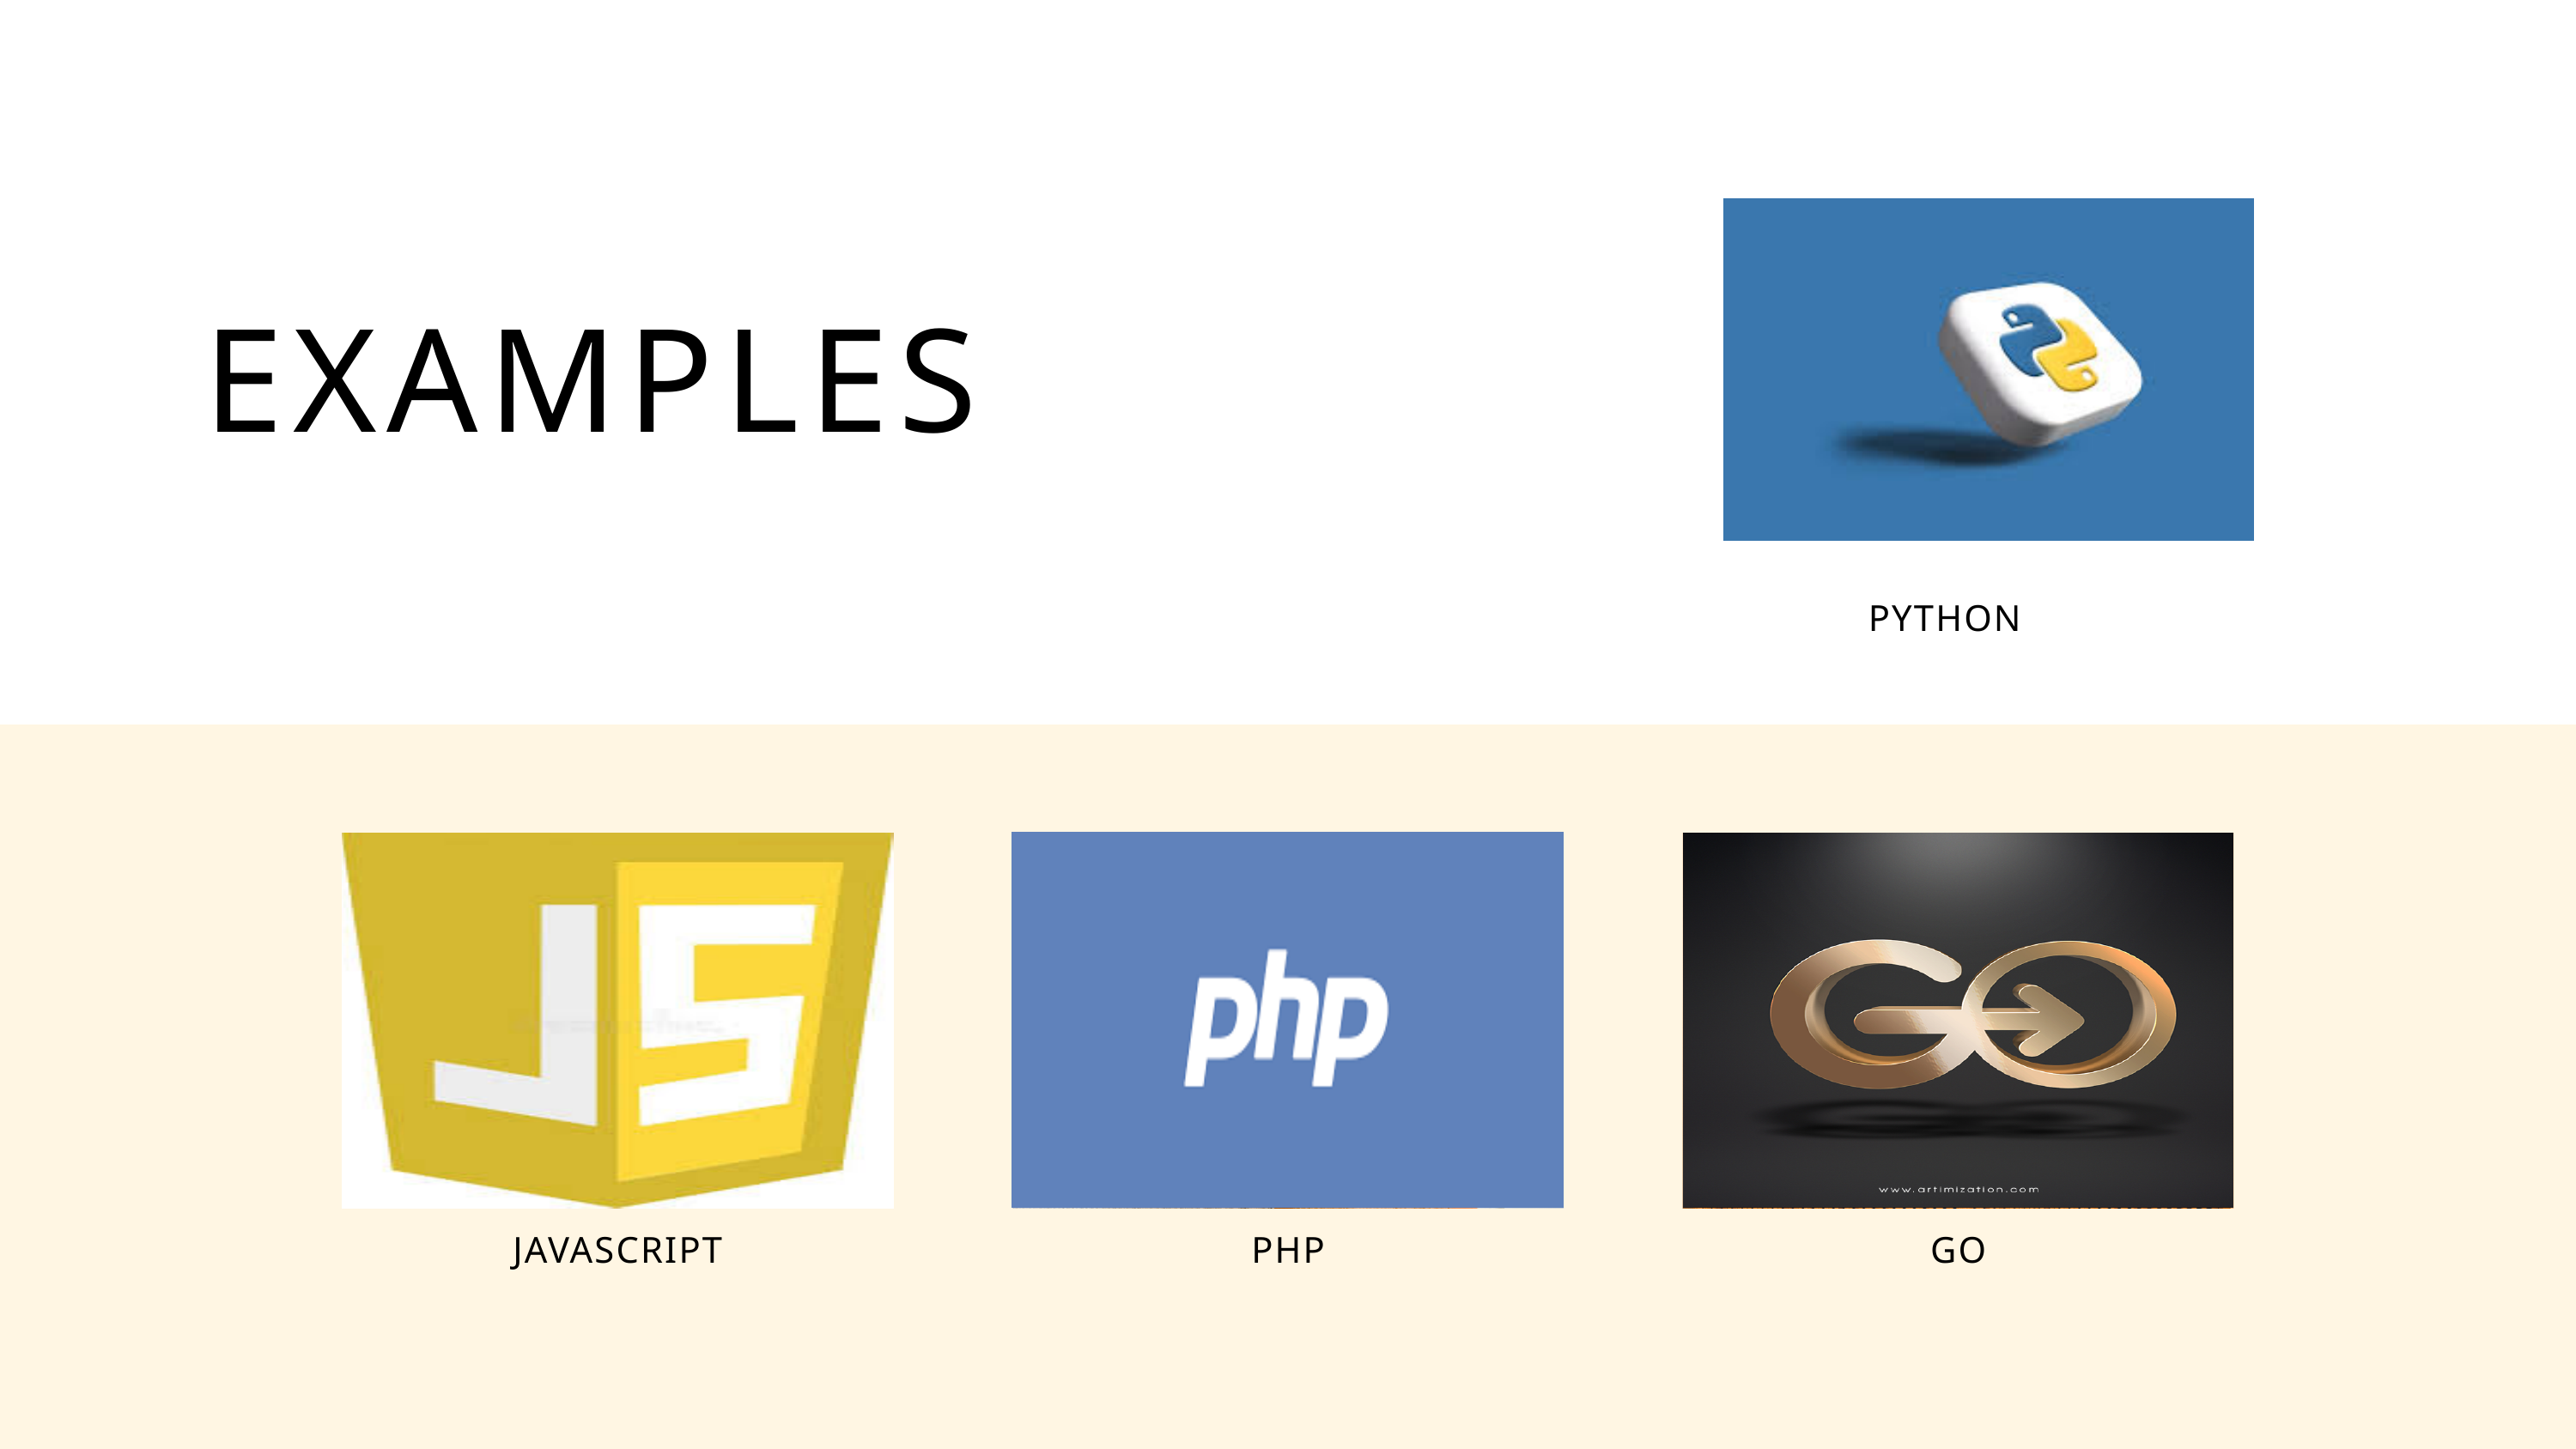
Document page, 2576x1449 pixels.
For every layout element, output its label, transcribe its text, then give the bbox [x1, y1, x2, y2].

picture [1012, 832, 1564, 1209]
picture [1723, 197, 2255, 542]
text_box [0, 724, 2576, 1449]
picture [342, 833, 894, 1209]
text_box EXAMPLES [204, 309, 1438, 462]
picture [1682, 833, 2234, 1208]
text_box PYTHON [1668, 587, 2221, 639]
